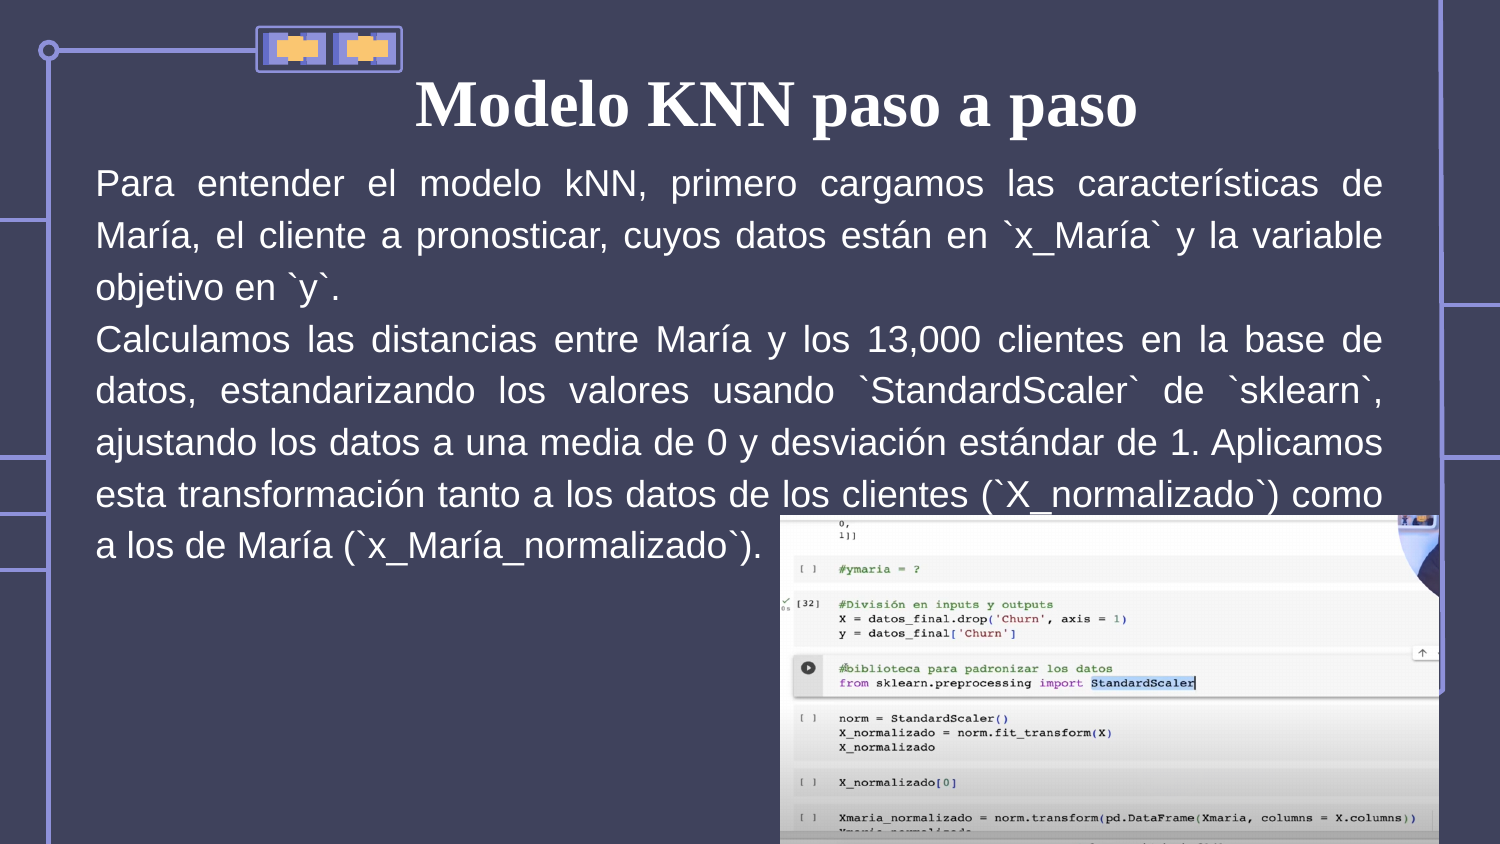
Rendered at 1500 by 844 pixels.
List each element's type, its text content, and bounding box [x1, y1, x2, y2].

picture [780, 515, 1440, 844]
text_box Modelo KNN paso a paso [400, 32, 1194, 125]
text_box Para entender el modelo kNN, primero cargamos las características de María, el cliente a pronosticar, cuyos datos están en `x_María` y la variable objetivo en `y`. Calculamos las distancias entre María y los 13,000 clientes en la base de datos, estandarizando los valores usando `StandardScaler` de `sklearn`, ajustando los datos a una media de 0 y desviación estándar de 1. Aplicamos esta transformación tanto a los datos de los clientes (`X_normalizado`) como a los de María (`x_María_normalizado`). [80, 137, 1399, 579]
